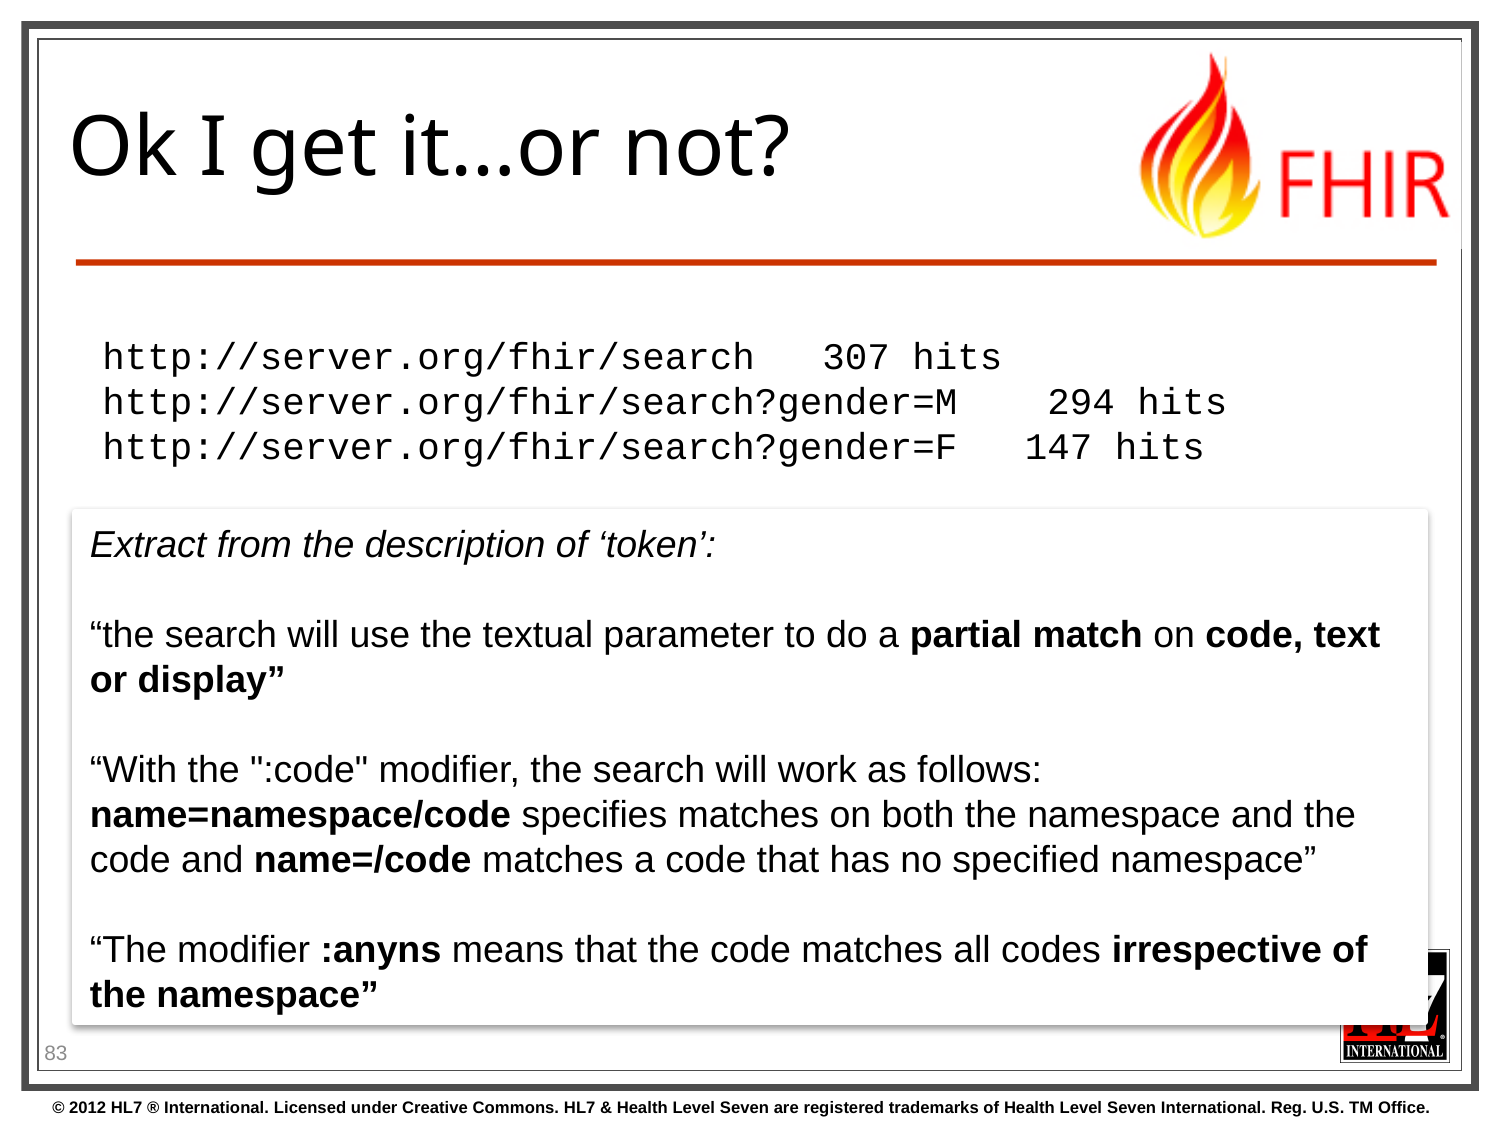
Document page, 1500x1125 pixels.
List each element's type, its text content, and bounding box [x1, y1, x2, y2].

text_box Extract from the description of ‘token’: “the search will use the textual parameter to do a partial match on code, text or display” “With the ":code" modifier, the search will work as follows: name=namespace/code specifies matches on both the namespace and the code and name=/code matches a code that has no specified namespace” : “The modifier :anyns means that the code matches all codes irrespective of the namespace” [72, 509, 1428, 1025]
picture [1340, 949, 1450, 1063]
slide_number 83 [29, 1034, 148, 1071]
picture [1128, 42, 1462, 249]
text_box http://server.org/fhir/search 307 hits http://server.org/fhir/search?gender=M 294 hits http://server.org/fhir/search?gender=F 147 hits [87, 324, 1313, 507]
title Ok I get it…or not? [53, 54, 1128, 249]
